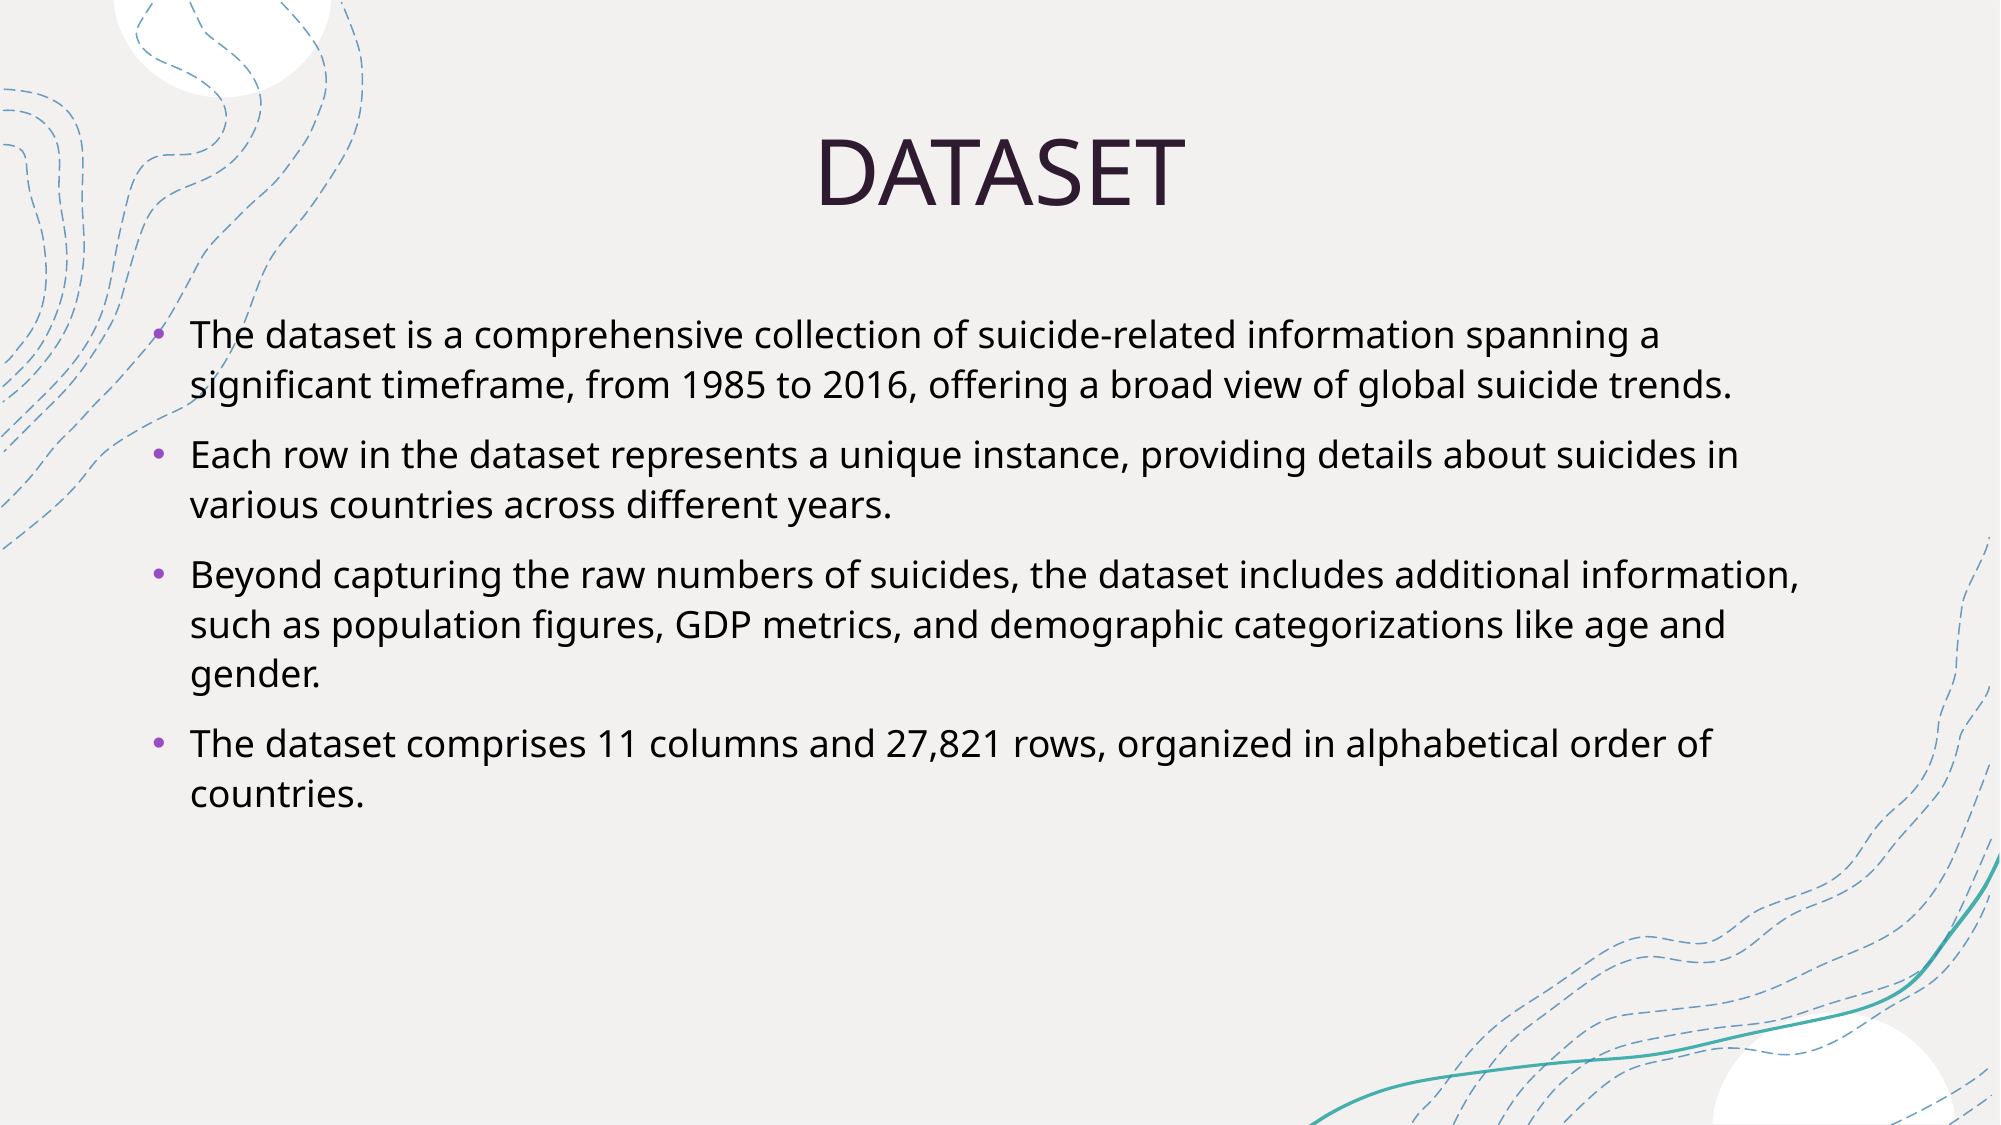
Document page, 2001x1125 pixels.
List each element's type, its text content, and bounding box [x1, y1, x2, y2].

title DATASET [137, 59, 1863, 278]
list The dataset is a comprehensive collection of suicide-related information spanning a significant timeframe, from 1985 to 2016, offering a broad view of global suicide trends. Each row in the dataset represents a unique instance, providing details about suicides in various countries across different years. Beyond capturing the raw numbers of suicides, the dataset includes additional information, such as population figures, GDP metrics, and demographic categorizations like age and gender. The dataset comprises 11 columns and 27,821 rows, organized in alphabetical order of countries. [137, 299, 1863, 1014]
